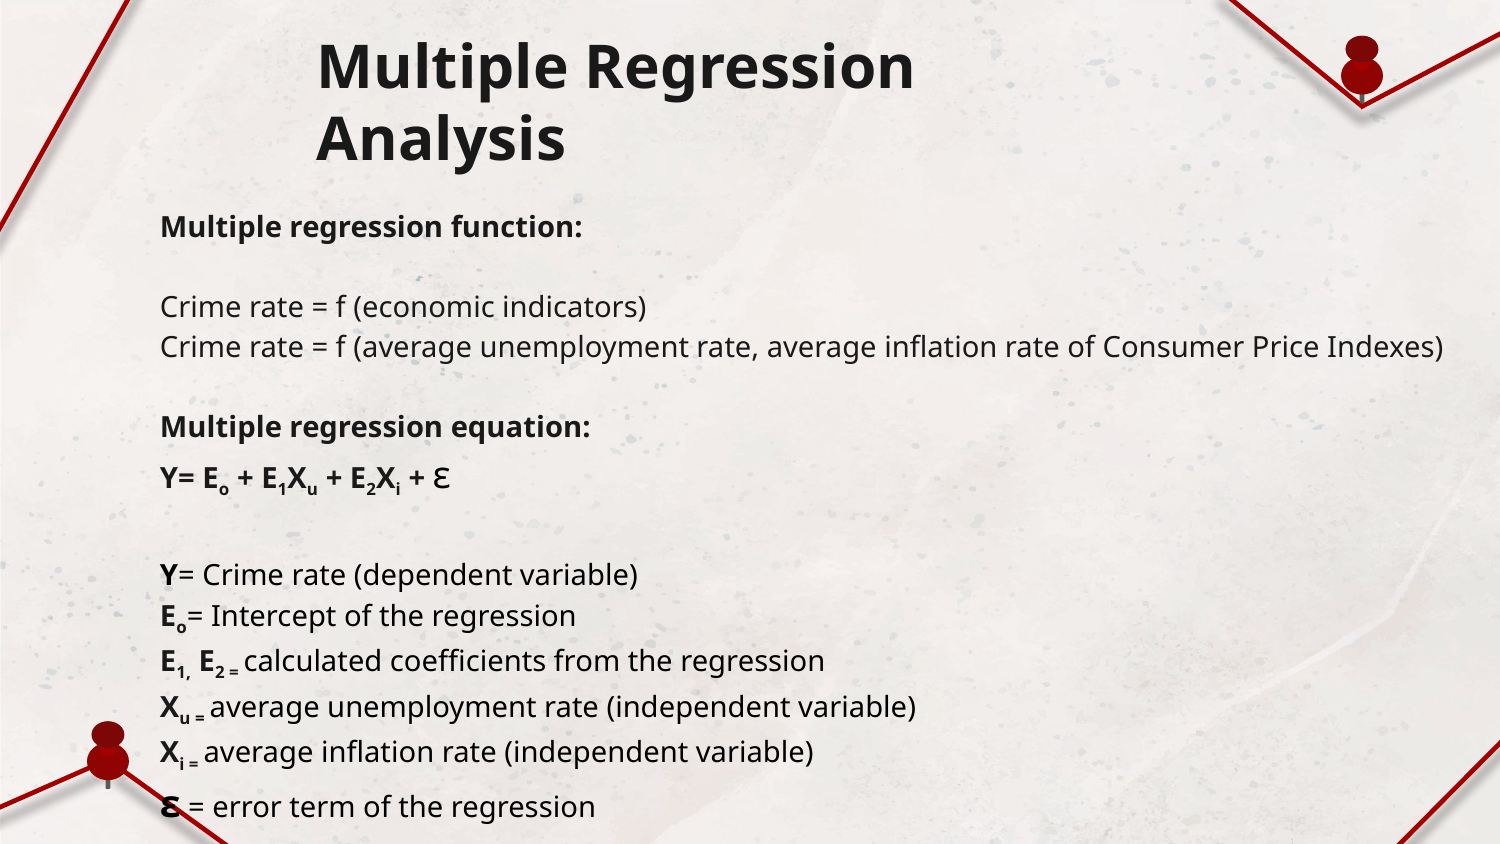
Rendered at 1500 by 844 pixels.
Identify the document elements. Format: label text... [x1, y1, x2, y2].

text_box Multiple Regression Analysis [301, 0, 1164, 188]
subtitle Multiple regression function: Crime rate = f (economic indicators) Crime rate = f (average unemployment rate, average inflation rate of Consumer Price Indexes) Multiple regression equation: Y= Eo + E1Xu + E2Xi + ε Y= Crime rate (dependent variable) Eo= Intercept of the regression E1, E2 = calculated coefficients from the regression Xu = average unemployment rate (independent variable) Xi = average inflation rate (independent variable) ε = error term of the regression [122, 187, 1462, 809]
